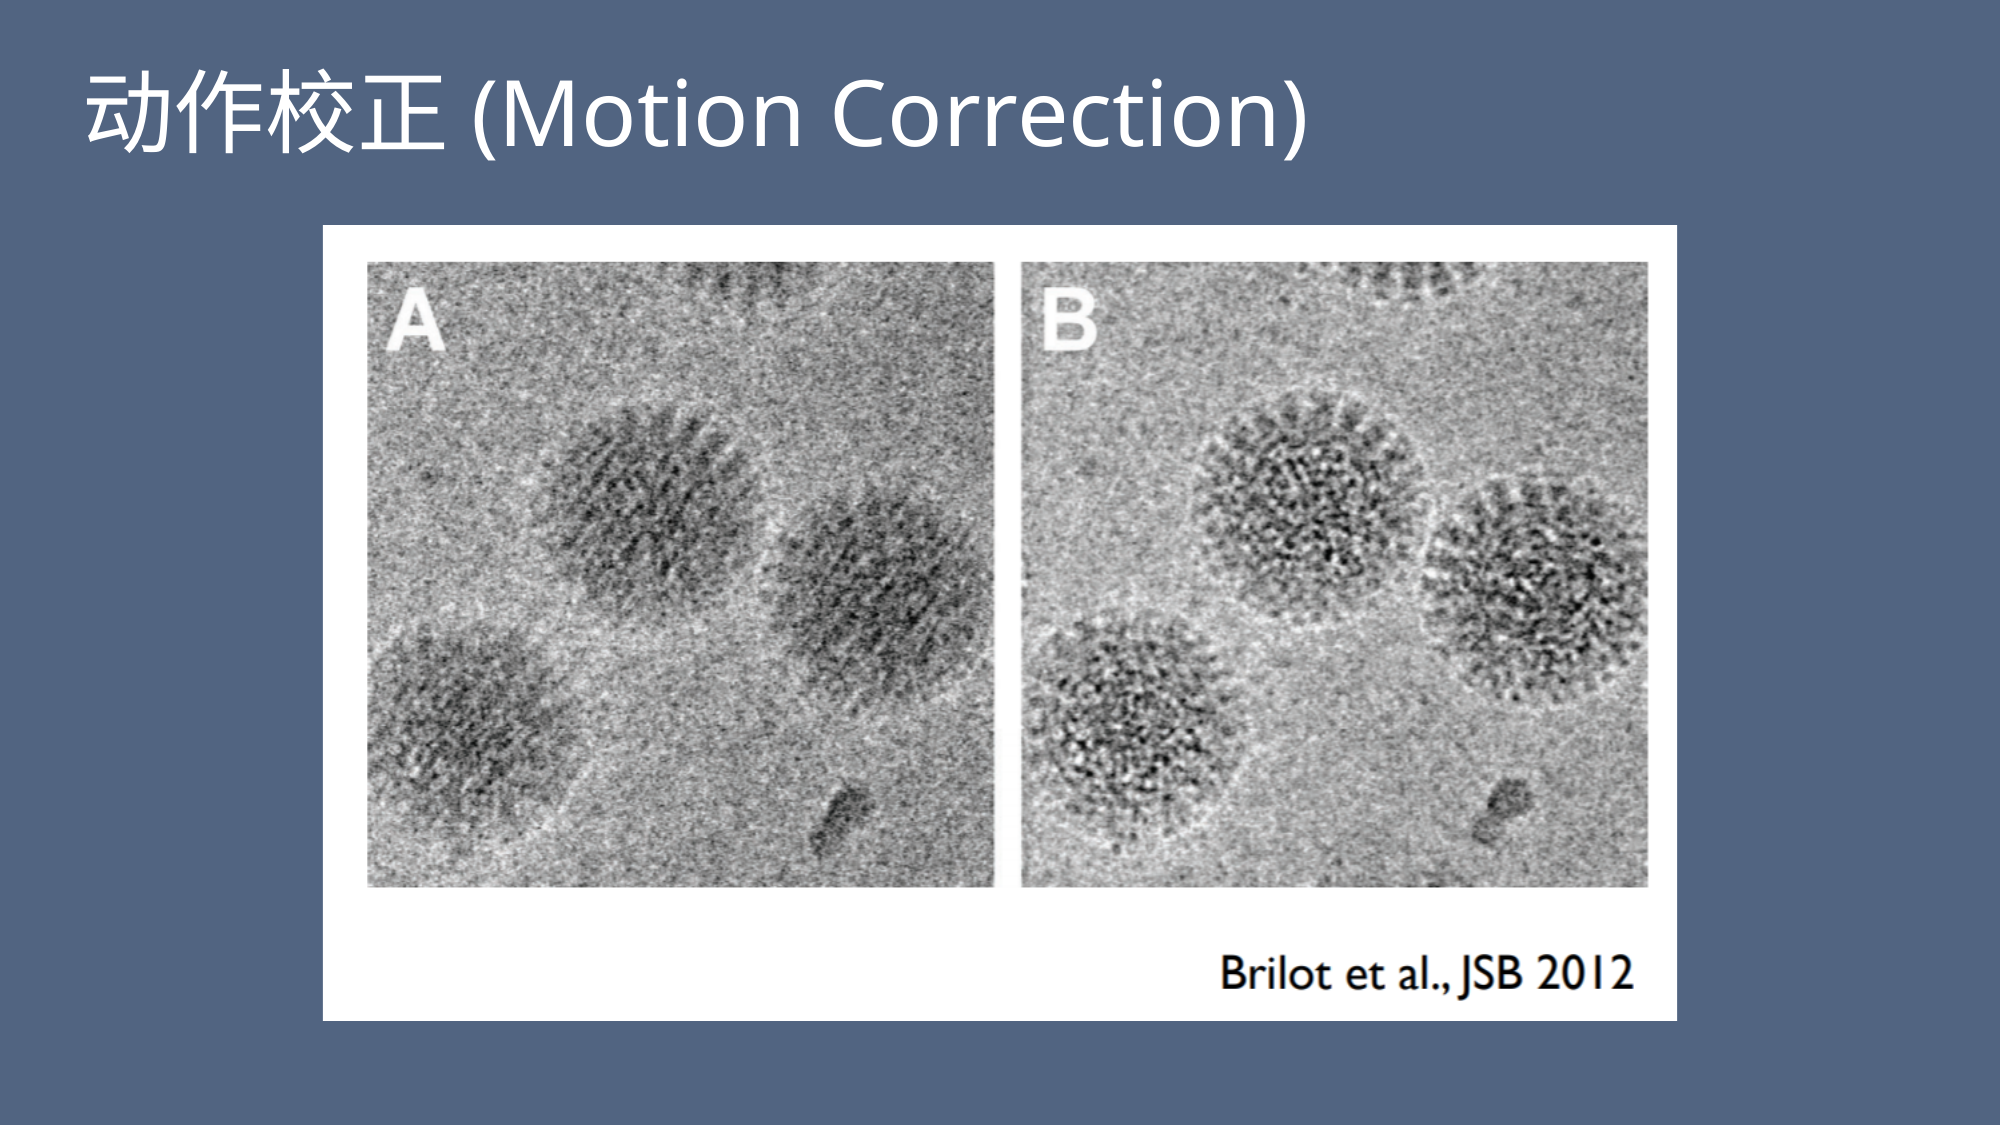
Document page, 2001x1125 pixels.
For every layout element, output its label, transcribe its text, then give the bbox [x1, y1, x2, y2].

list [322, 225, 1678, 1021]
title 动作校正(Motion Correction) [67, 8, 1793, 226]
